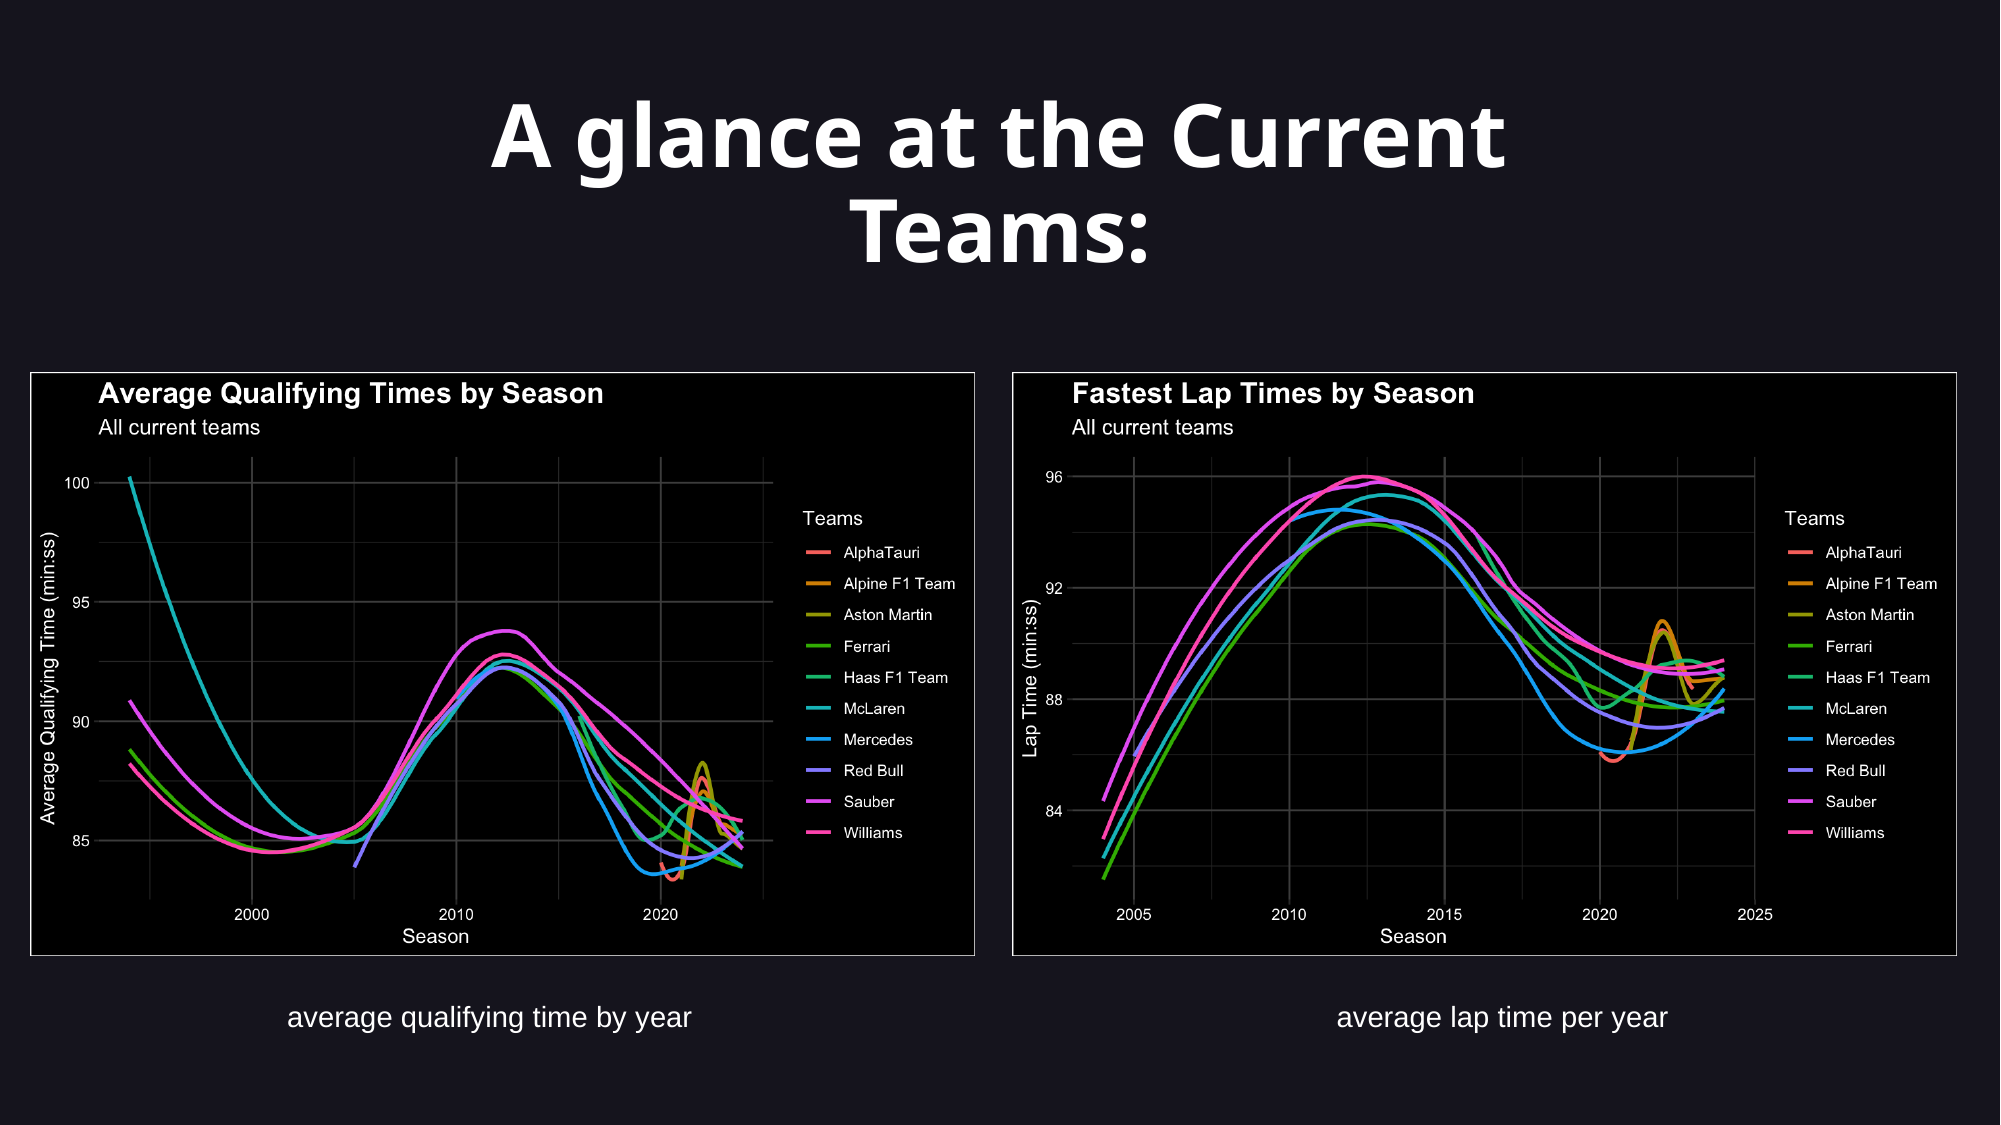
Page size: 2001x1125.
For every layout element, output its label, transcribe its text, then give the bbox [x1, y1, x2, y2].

text_box average lap time per year [1321, 983, 1814, 1049]
title A glance at the Current Teams: [357, 136, 1642, 289]
picture [1012, 372, 1958, 957]
text_box average qualifying time by year [272, 983, 765, 1049]
picture [29, 372, 975, 957]
